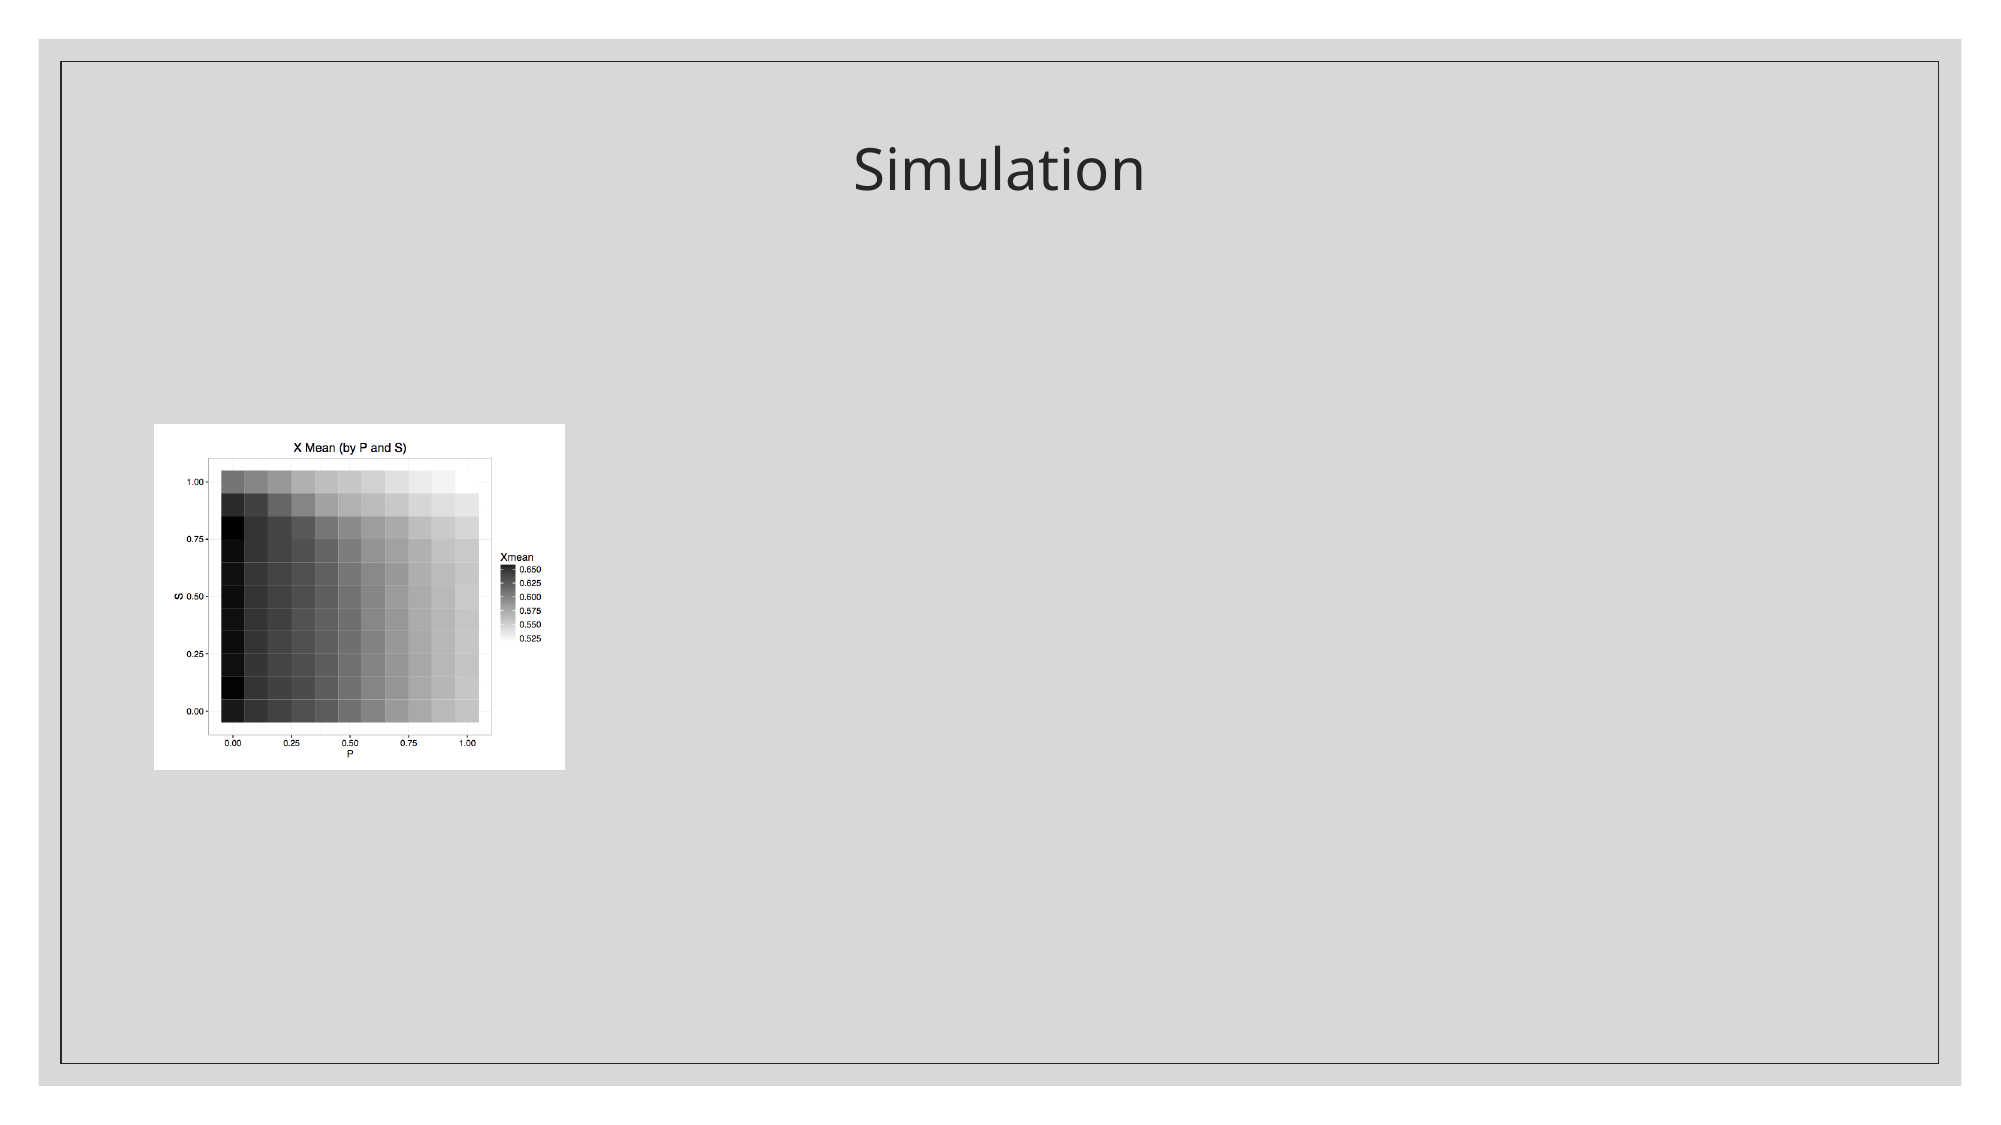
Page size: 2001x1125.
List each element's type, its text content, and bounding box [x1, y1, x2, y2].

picture [154, 424, 565, 770]
title Simulation [174, 58, 1825, 284]
